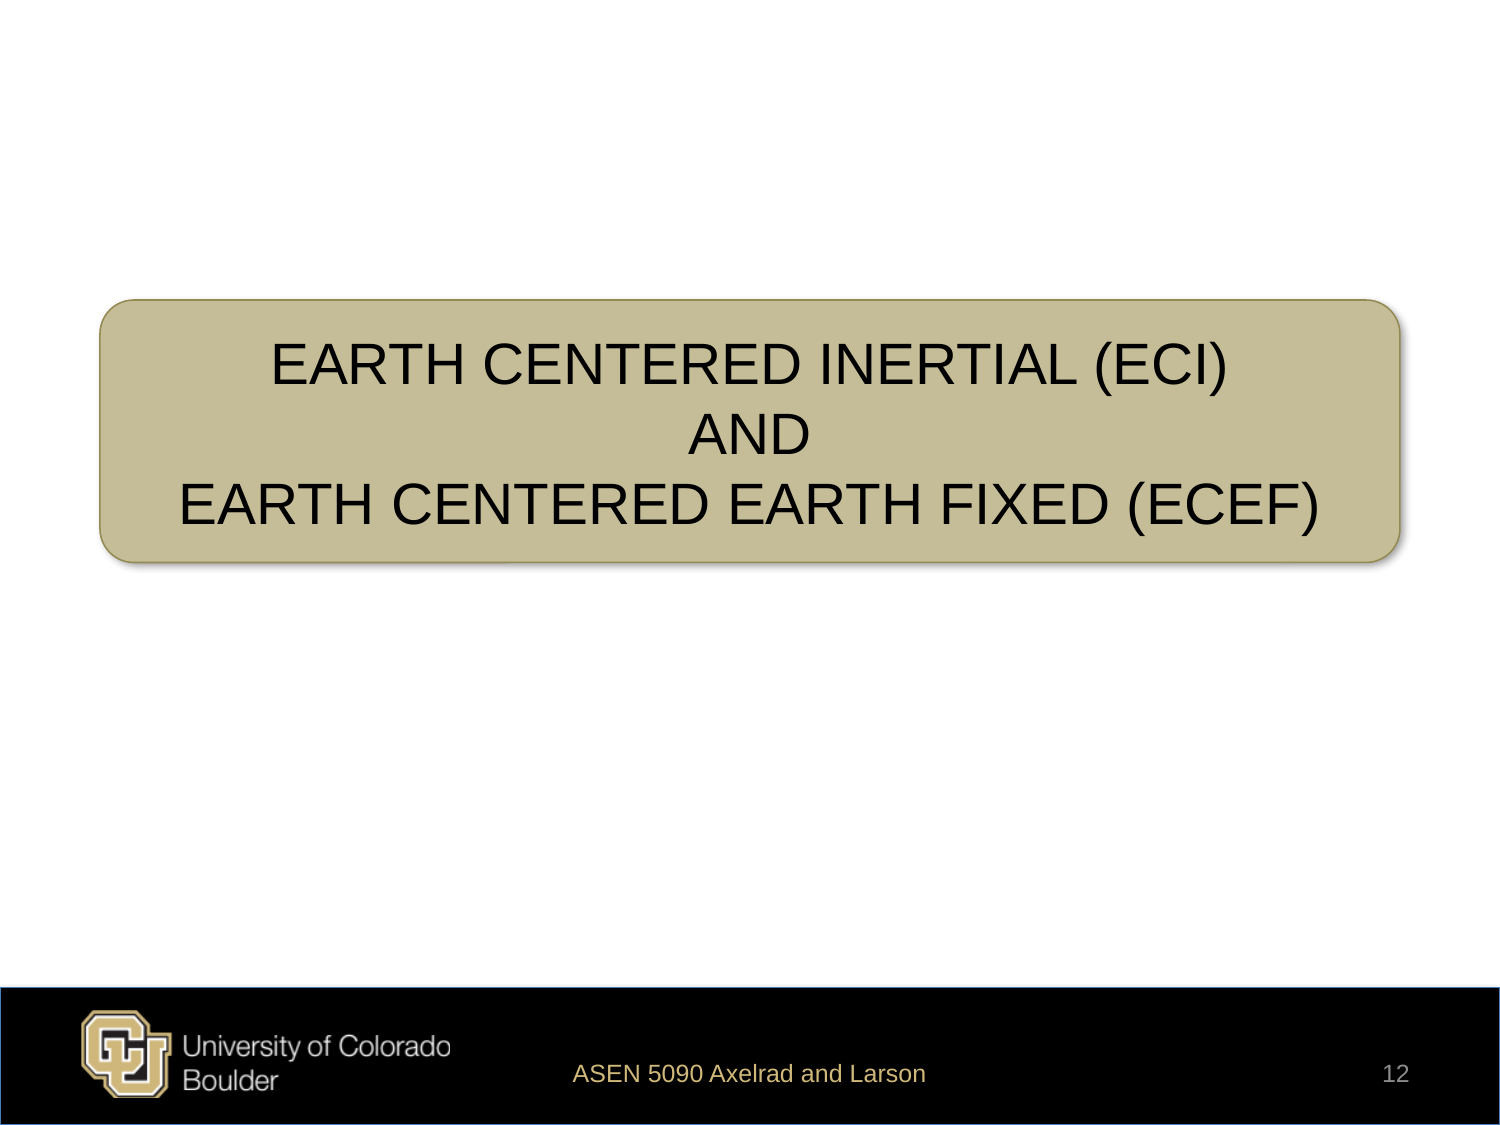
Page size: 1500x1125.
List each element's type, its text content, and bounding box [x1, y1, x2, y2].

slide_number 12 [1074, 1042, 1425, 1103]
footer ASEN 5090 Axelrad and Larson [512, 1042, 988, 1103]
title EARTH CENTERED INERTIAL (ECI) AND EARTH CENTERED EARTH FIXED (ECEF) [75, 299, 1425, 563]
